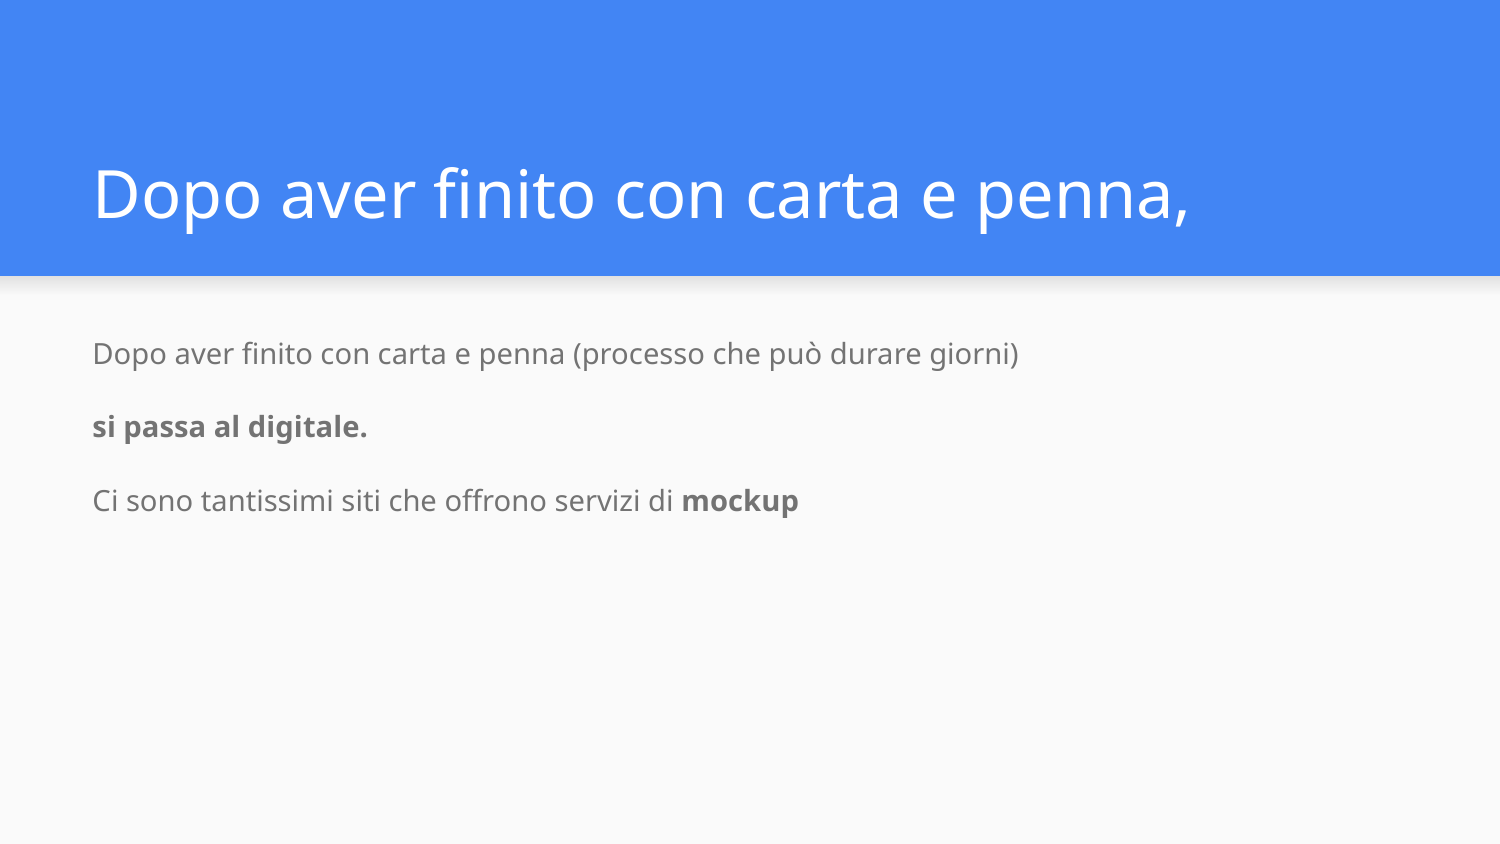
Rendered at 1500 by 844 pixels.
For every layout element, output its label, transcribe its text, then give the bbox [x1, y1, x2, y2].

list Dopo aver finito con carta e penna (processo che può durare giorni) si passa al digitale. Ci sono tantissimi siti che offrono servizi di mockup [77, 314, 1427, 821]
title Dopo aver finito con carta e penna, [77, 121, 1427, 248]
